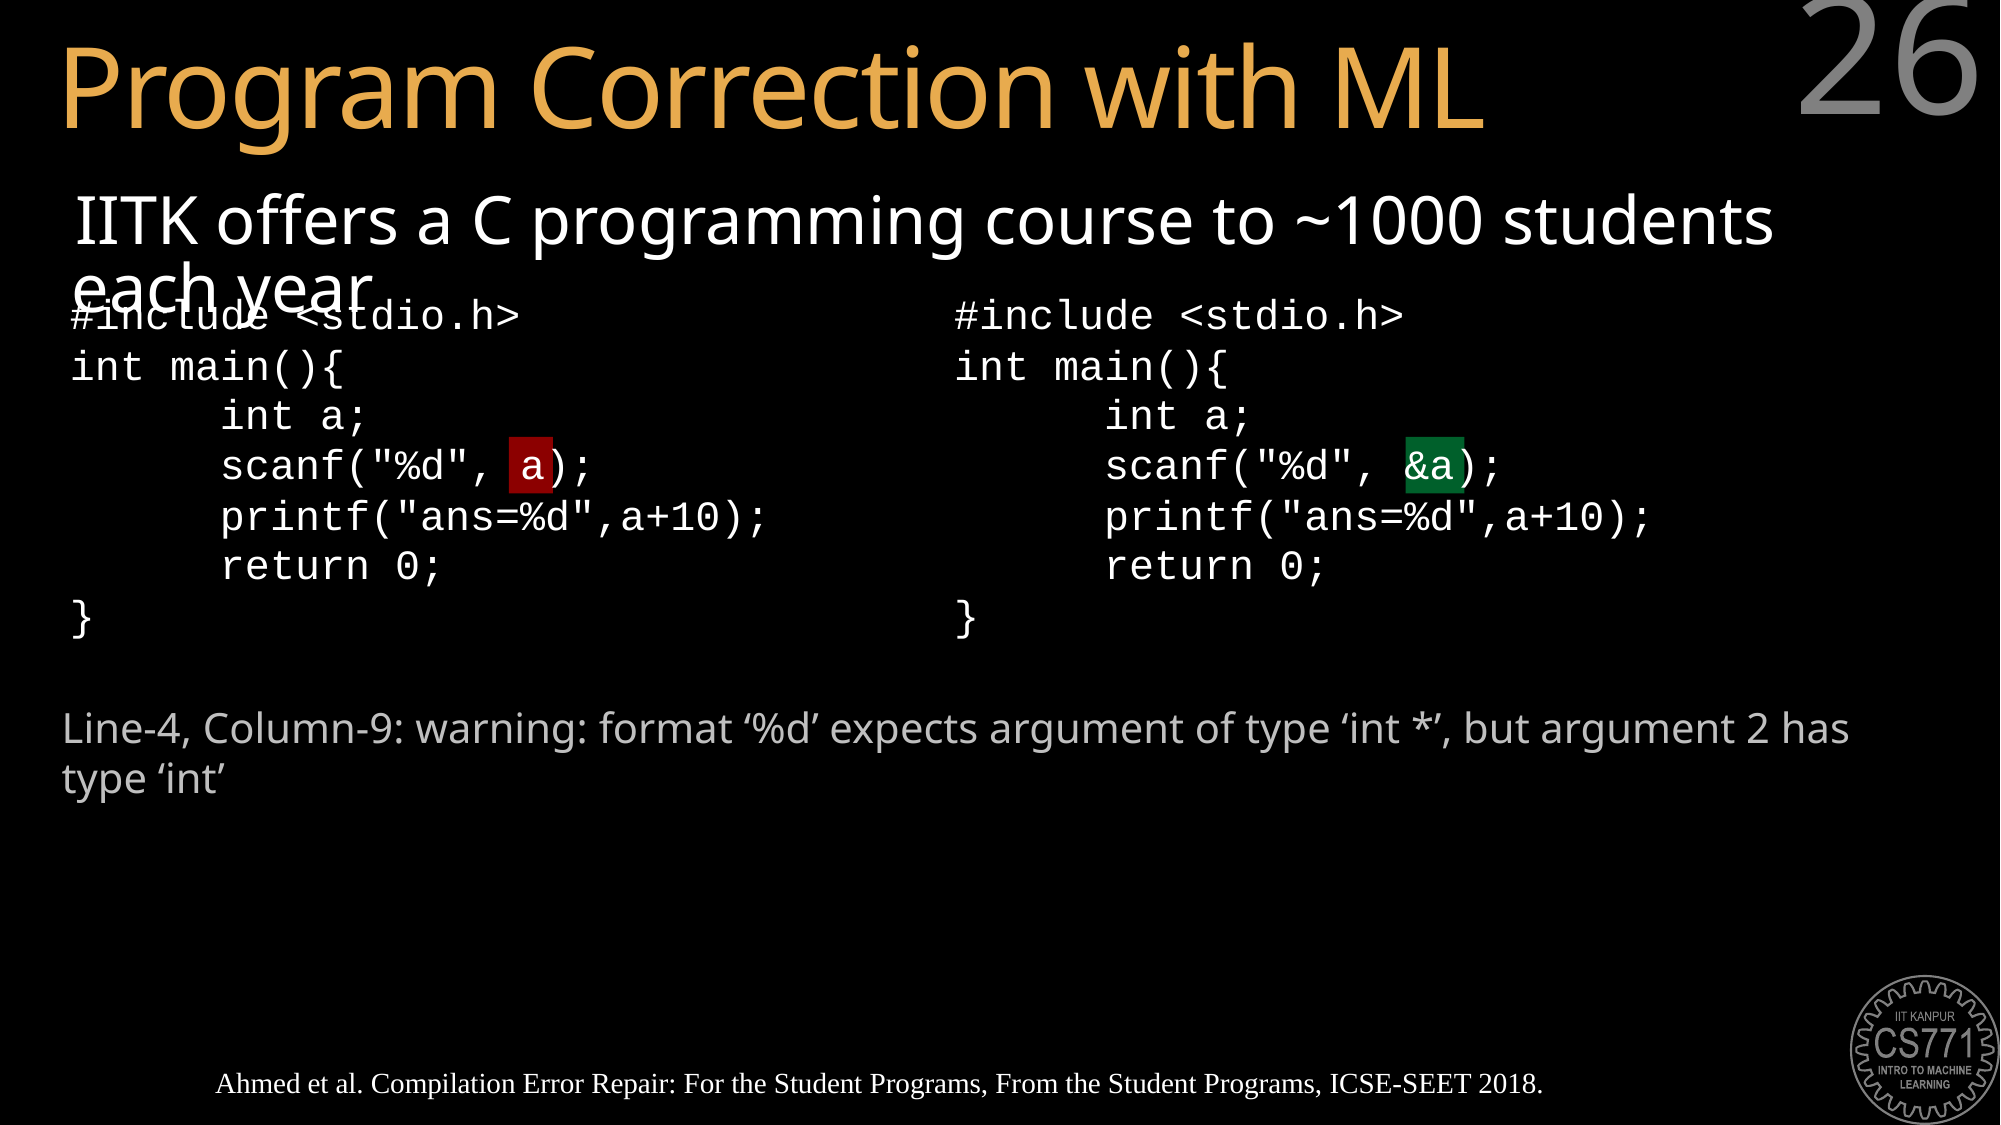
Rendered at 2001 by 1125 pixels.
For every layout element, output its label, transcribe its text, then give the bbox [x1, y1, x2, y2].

title Program Correction with ML [41, 5, 1945, 183]
slide_number 26 [1520, 6, 2000, 183]
text_box #include <stdio.h> int main(){ int a; scanf("%d", &a); printf("ans=%d",a+10); return 0; } [939, 280, 1686, 646]
text_box Line-4, Column-9: warning: format ‘%d’ expects argument of type ‘int *’, but argument 2 has type ‘int’ [46, 694, 1953, 810]
list IITK offers a C programming course to ~1000 students each year [41, 183, 1945, 1052]
text_box #include <stdio.h> int main(){ int a; scanf("%d", a); printf("ans=%d",a+10); return 0; } [55, 280, 812, 646]
footer Ahmed et al. Compilation Error Repair: For the Student Programs, From the Student Programs, ICSE-SEET 2018. [41, 1051, 1718, 1113]
